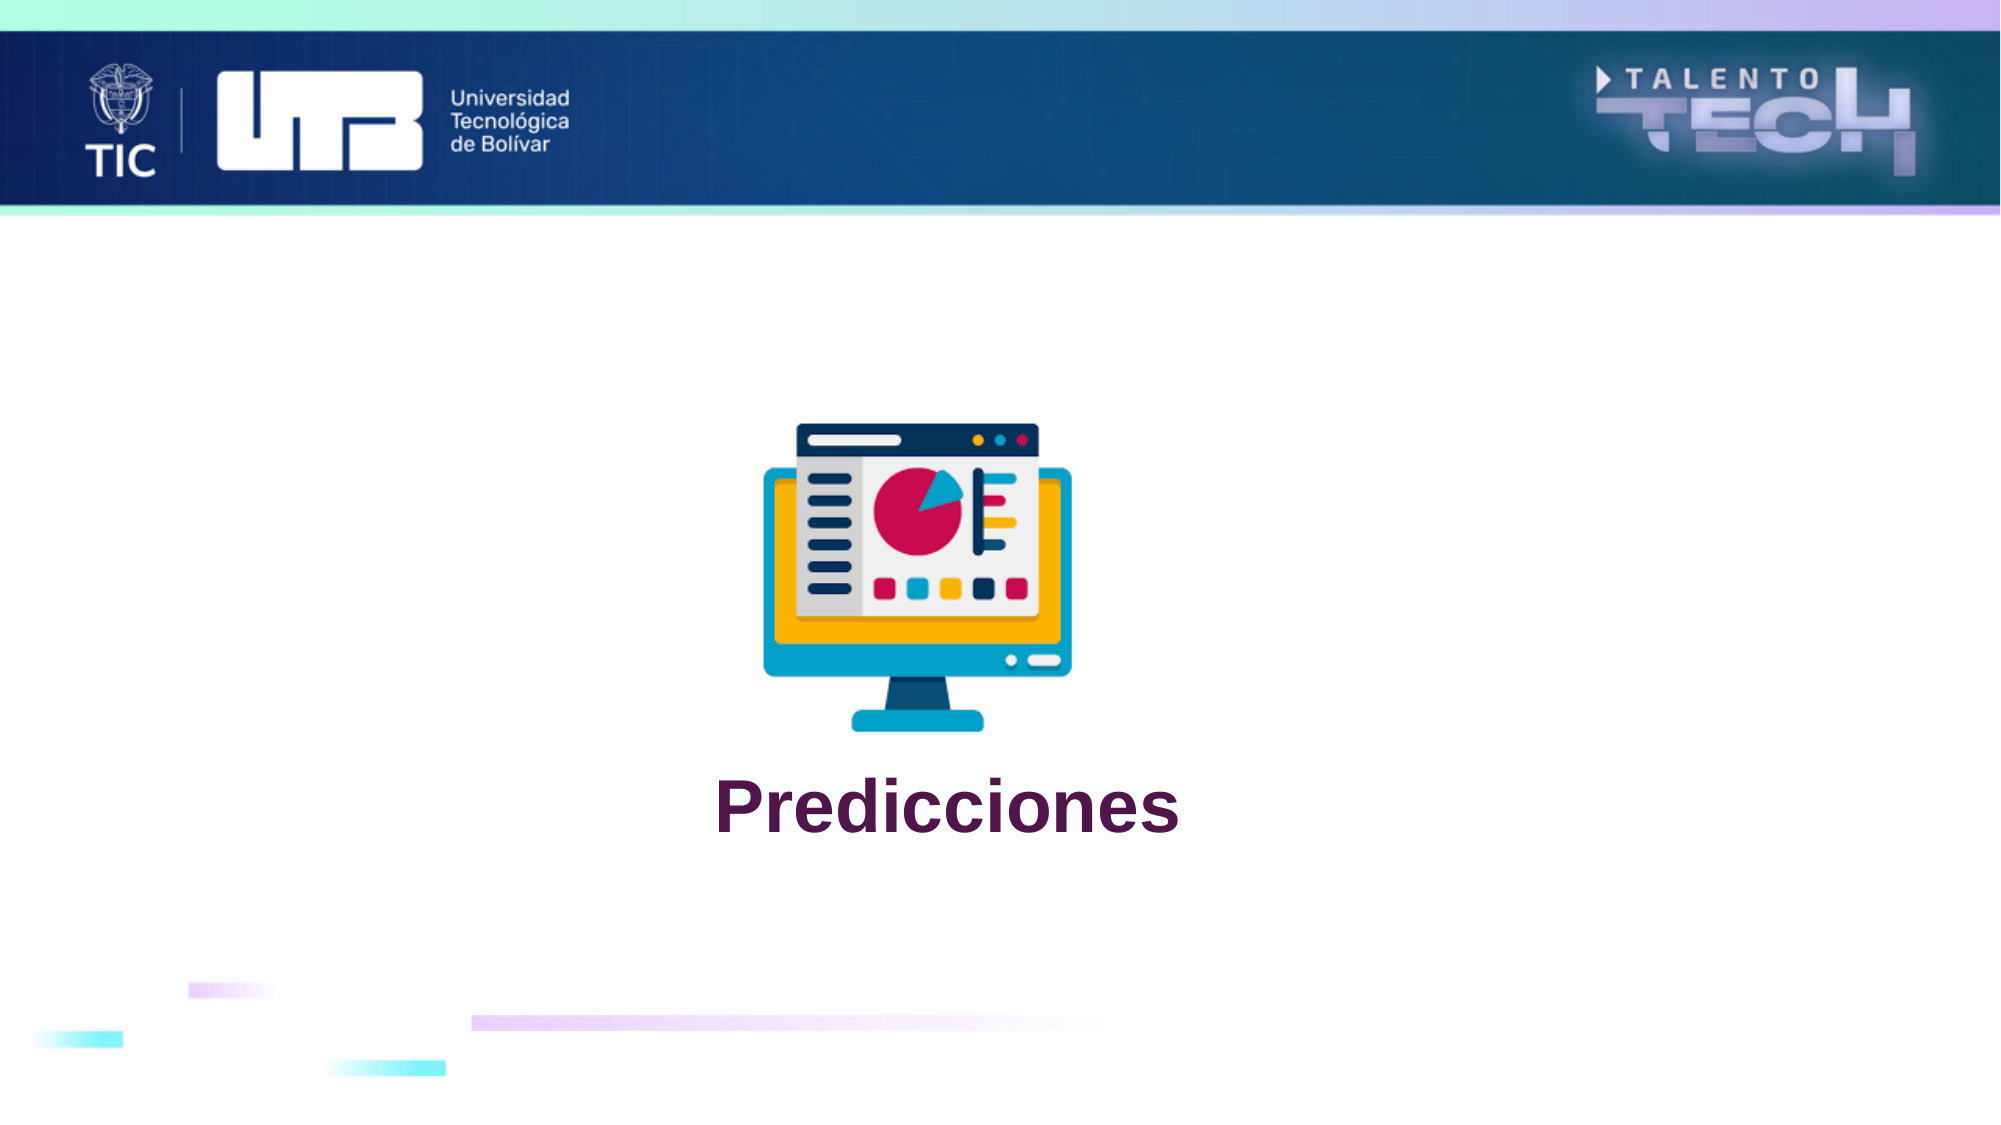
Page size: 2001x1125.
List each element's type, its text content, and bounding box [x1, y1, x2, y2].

picture [0, 0, 2001, 1125]
text_box Predicciones [685, 750, 1211, 857]
